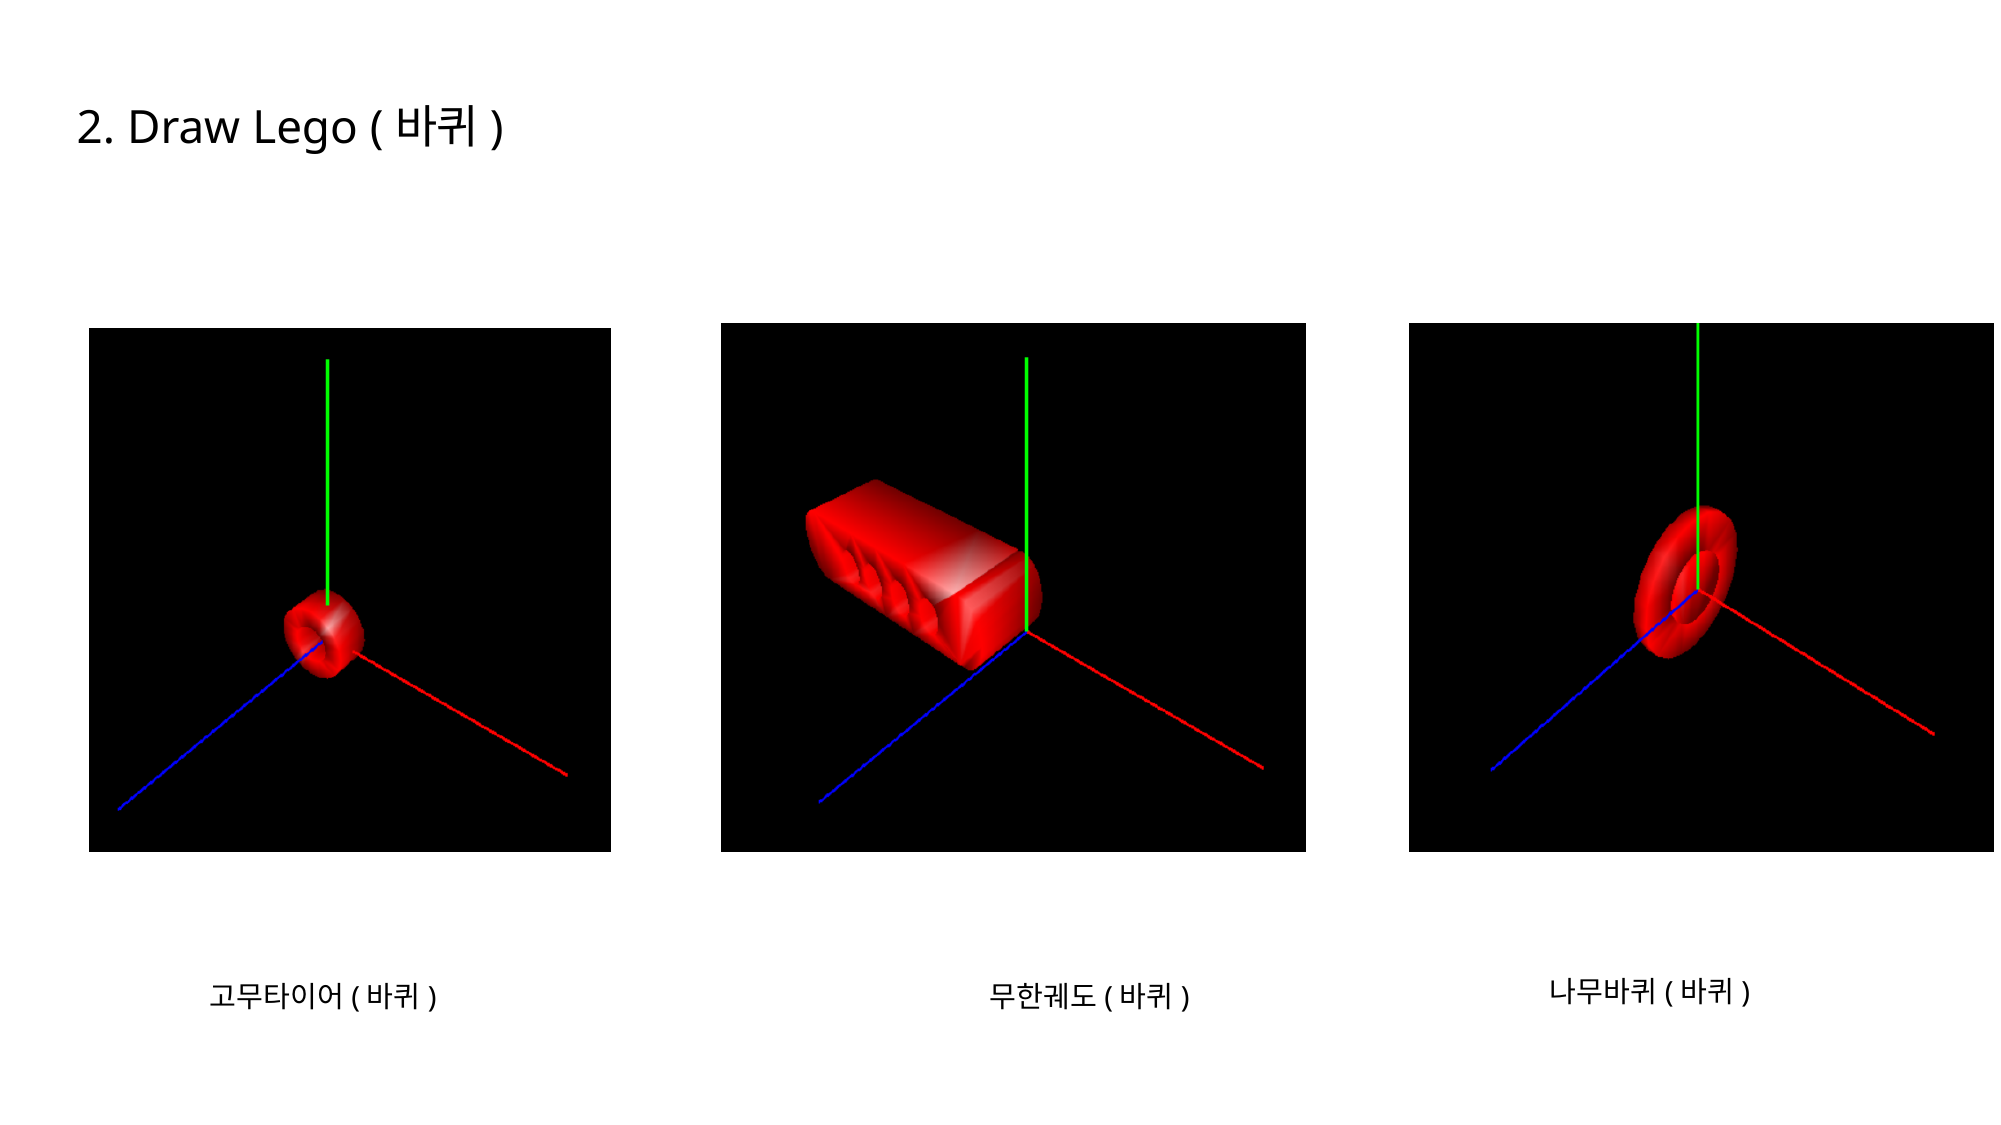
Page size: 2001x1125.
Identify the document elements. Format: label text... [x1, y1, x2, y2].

picture [89, 328, 611, 852]
picture [721, 323, 1306, 852]
text_box 나무바퀴(바퀴) [1535, 965, 1765, 1016]
picture [1409, 323, 1994, 852]
text_box 2. Draw Lego (바퀴) [61, 90, 803, 161]
text_box 고무타이어(바퀴) [194, 970, 452, 1021]
text_box 무한궤도(바퀴) [974, 970, 1218, 1021]
